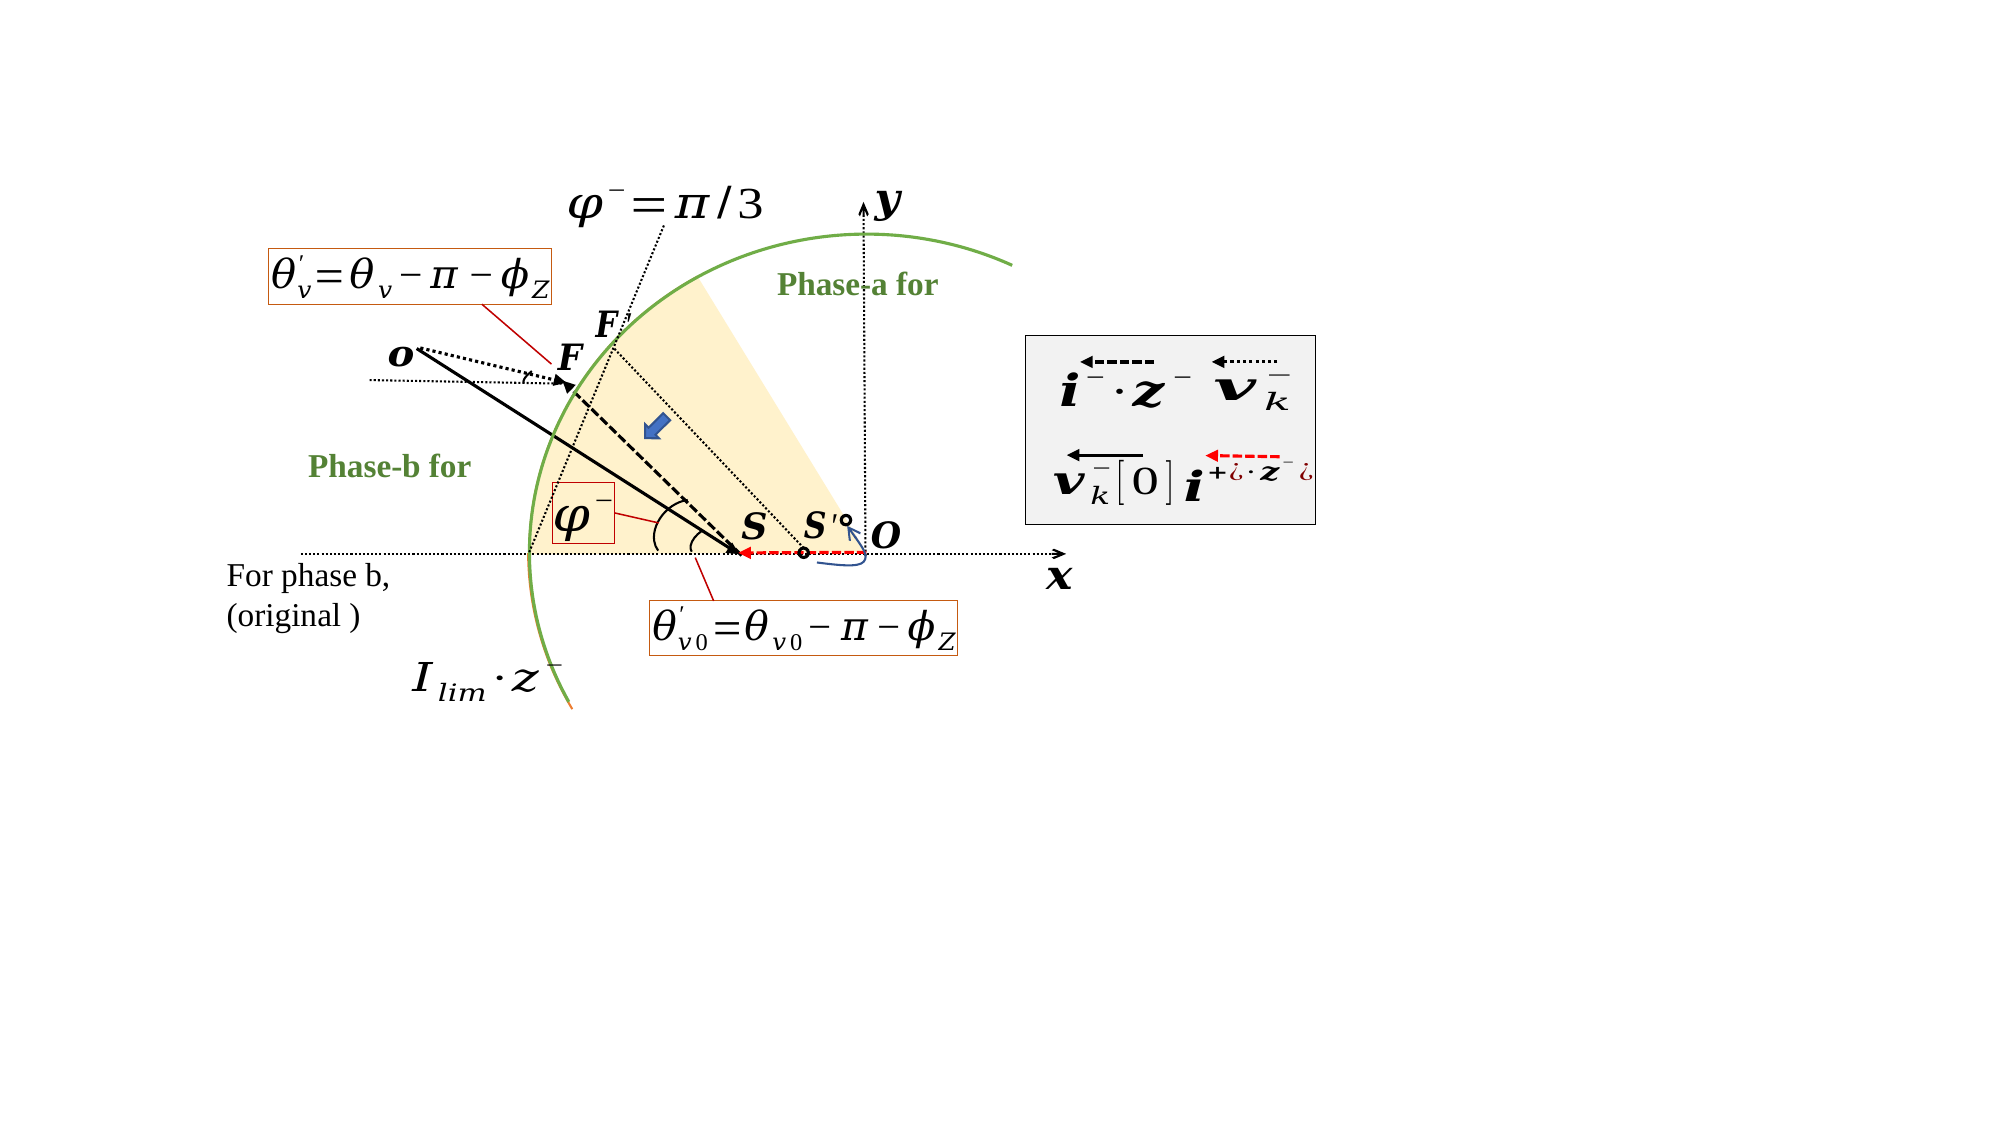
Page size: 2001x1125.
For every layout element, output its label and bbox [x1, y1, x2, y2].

text_box [867, 233, 1013, 552]
text_box [563, 656, 672, 710]
text_box [731, 601, 774, 622]
text_box [1025, 334, 1317, 526]
text_box [481, 304, 532, 371]
text_box [416, 384, 562, 553]
text_box [567, 348, 613, 380]
text_box [420, 347, 567, 379]
text_box [562, 380, 742, 556]
text_box [613, 347, 663, 549]
text_box [705, 625, 729, 638]
text_box [665, 647, 683, 655]
text_box [816, 554, 867, 567]
text_box [369, 379, 568, 384]
text_box [684, 639, 696, 650]
text_box [663, 225, 867, 553]
text_box [607, 338, 616, 348]
text_box [695, 557, 714, 601]
text_box [528, 554, 839, 703]
text_box [798, 554, 810, 559]
text_box [416, 348, 420, 379]
text_box [616, 298, 663, 347]
